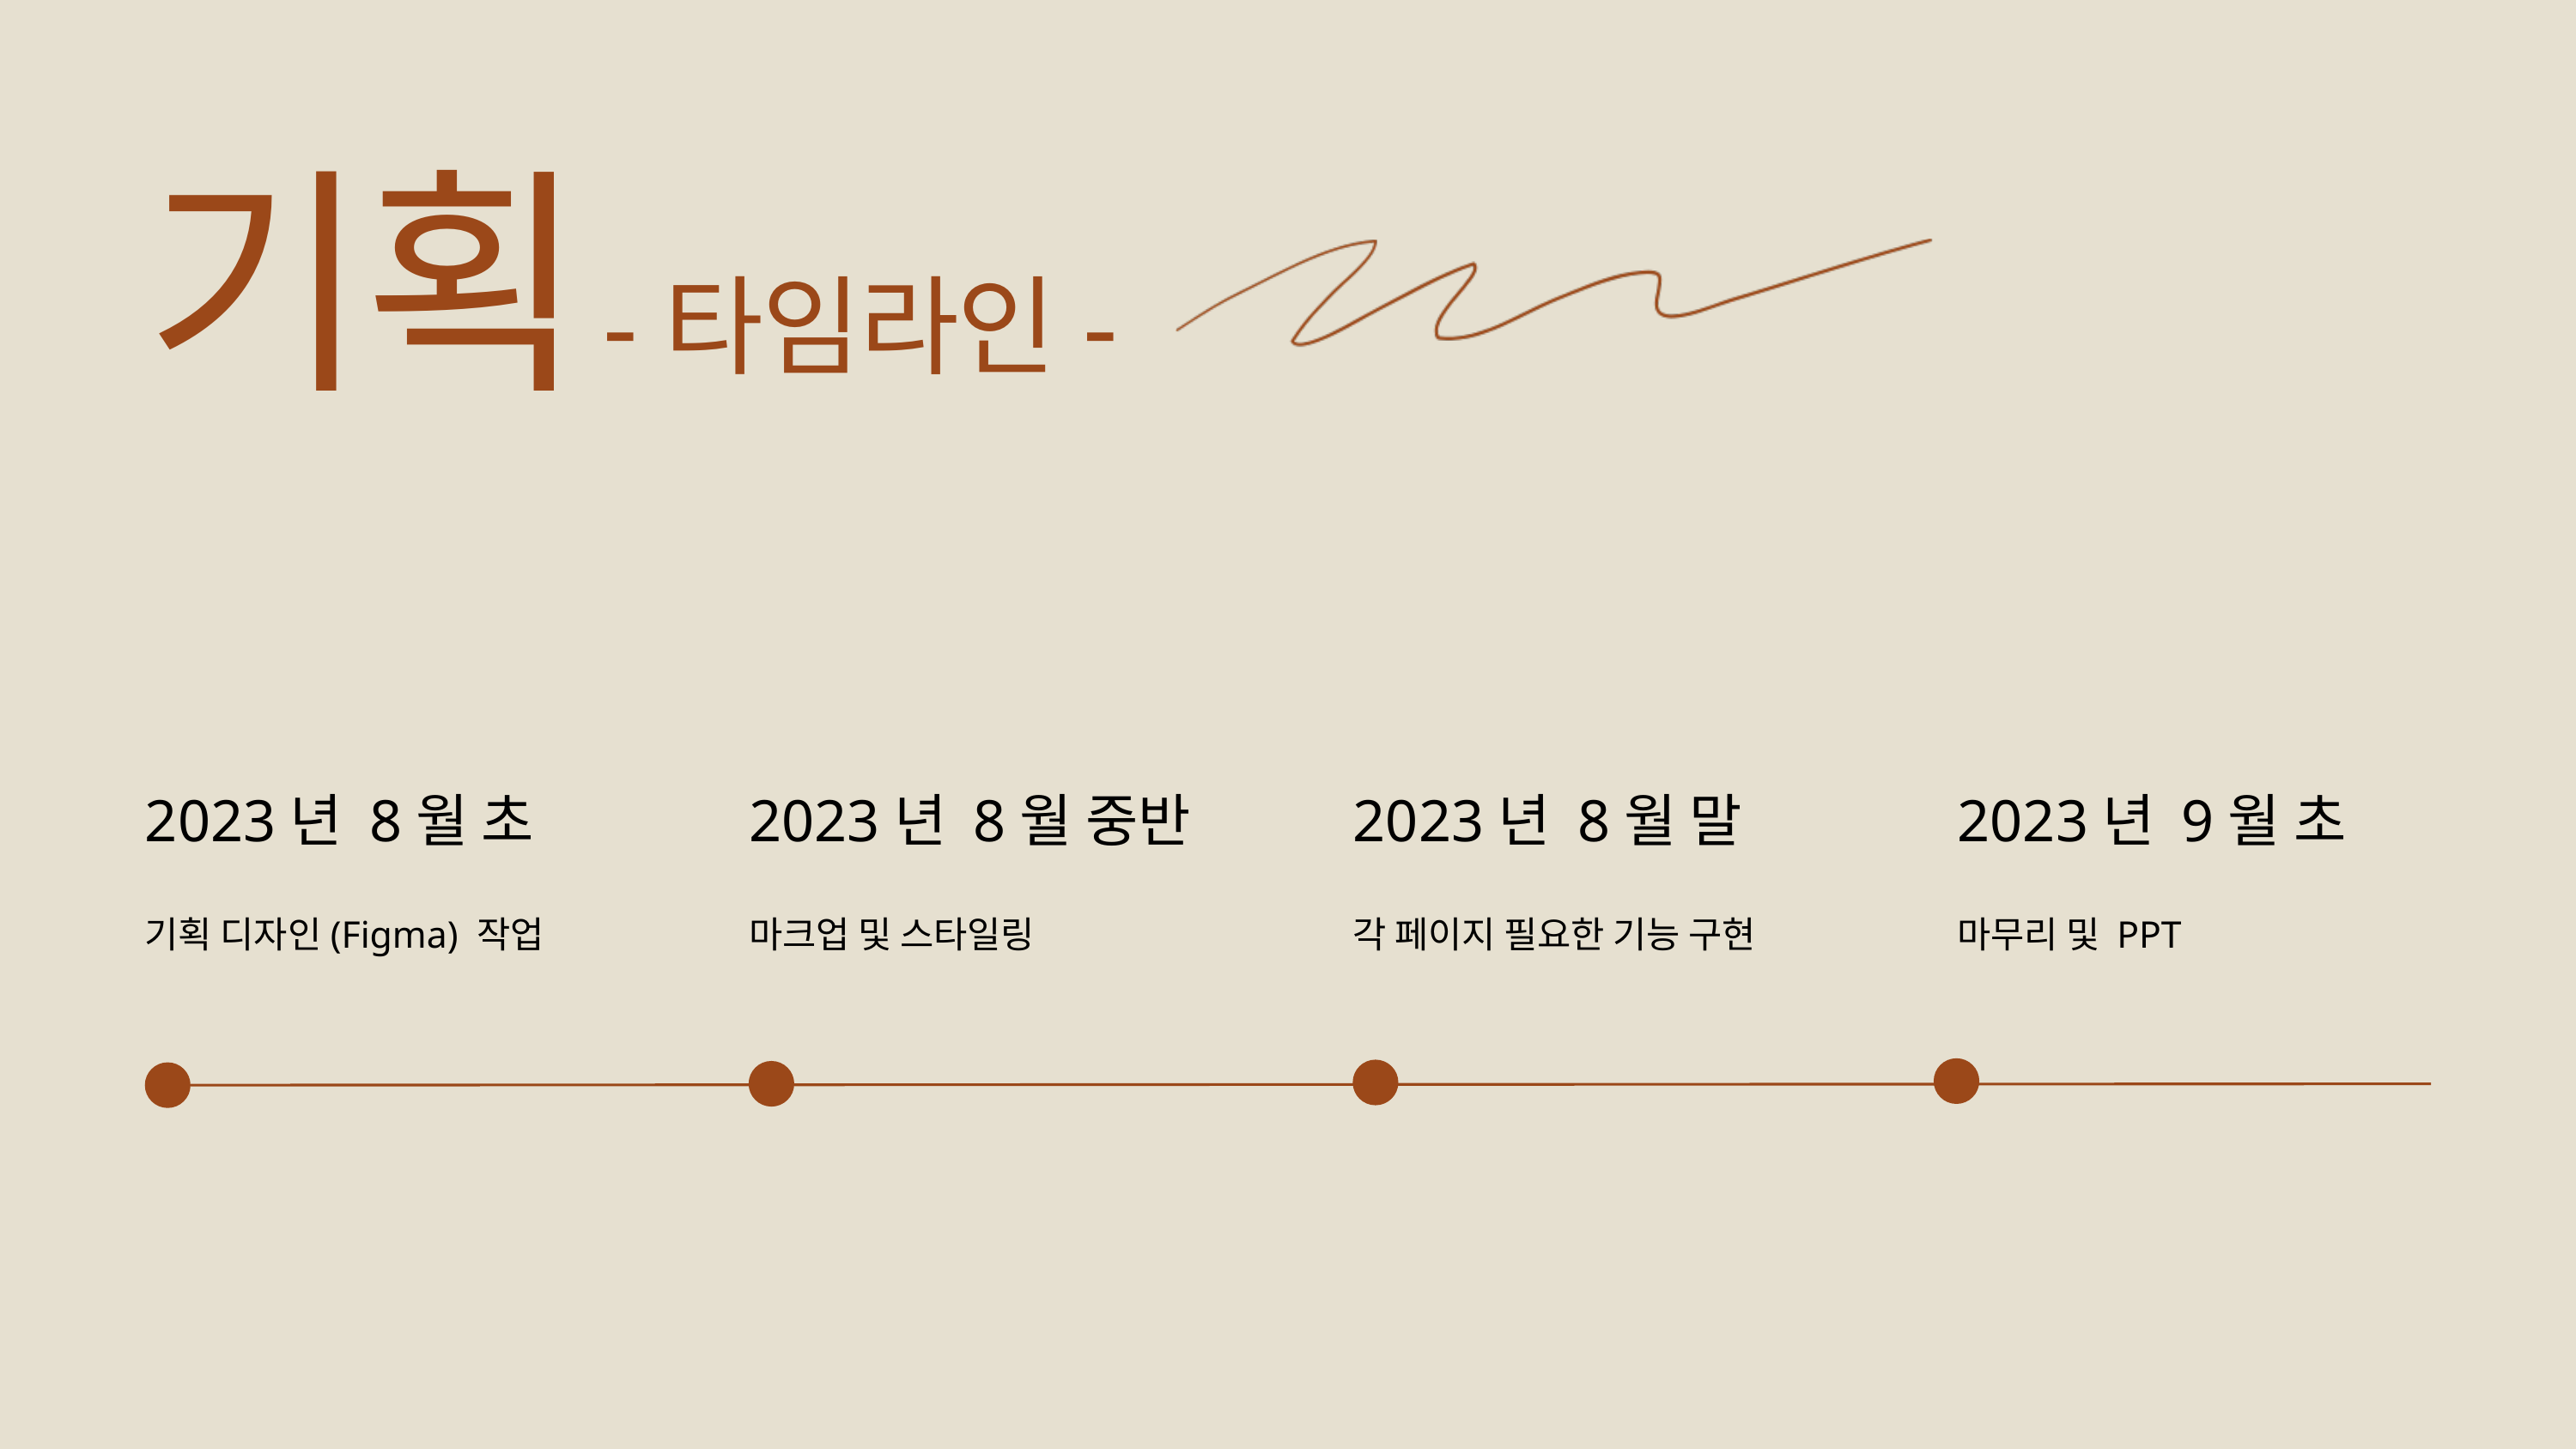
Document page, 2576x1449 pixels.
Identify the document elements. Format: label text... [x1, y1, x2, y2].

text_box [1352, 1059, 1399, 1106]
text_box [144, 796, 619, 955]
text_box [748, 1060, 795, 1107]
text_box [144, 1062, 191, 1108]
text_box -타임라인- [603, 289, 1170, 388]
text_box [749, 796, 1224, 953]
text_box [1933, 1058, 1980, 1105]
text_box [1957, 796, 2432, 953]
text_box [1176, 239, 1934, 349]
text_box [1352, 796, 1879, 953]
text_box 기획 [144, 202, 604, 421]
